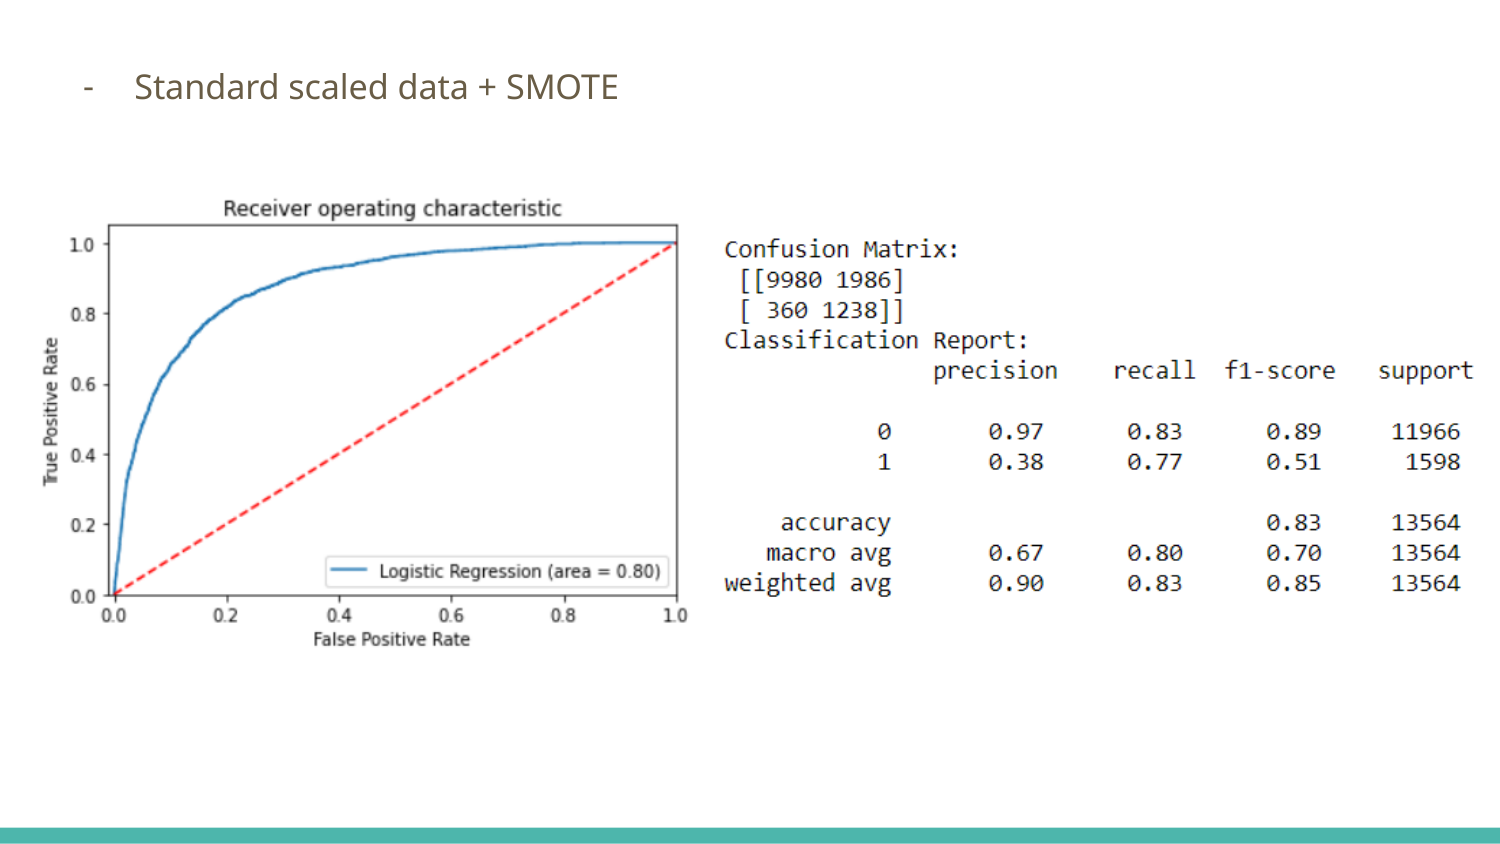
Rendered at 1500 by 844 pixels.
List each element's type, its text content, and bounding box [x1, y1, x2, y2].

picture [24, 193, 695, 650]
list Standard scaled data + SMOTE [51, 44, 1449, 122]
picture [719, 233, 1481, 611]
